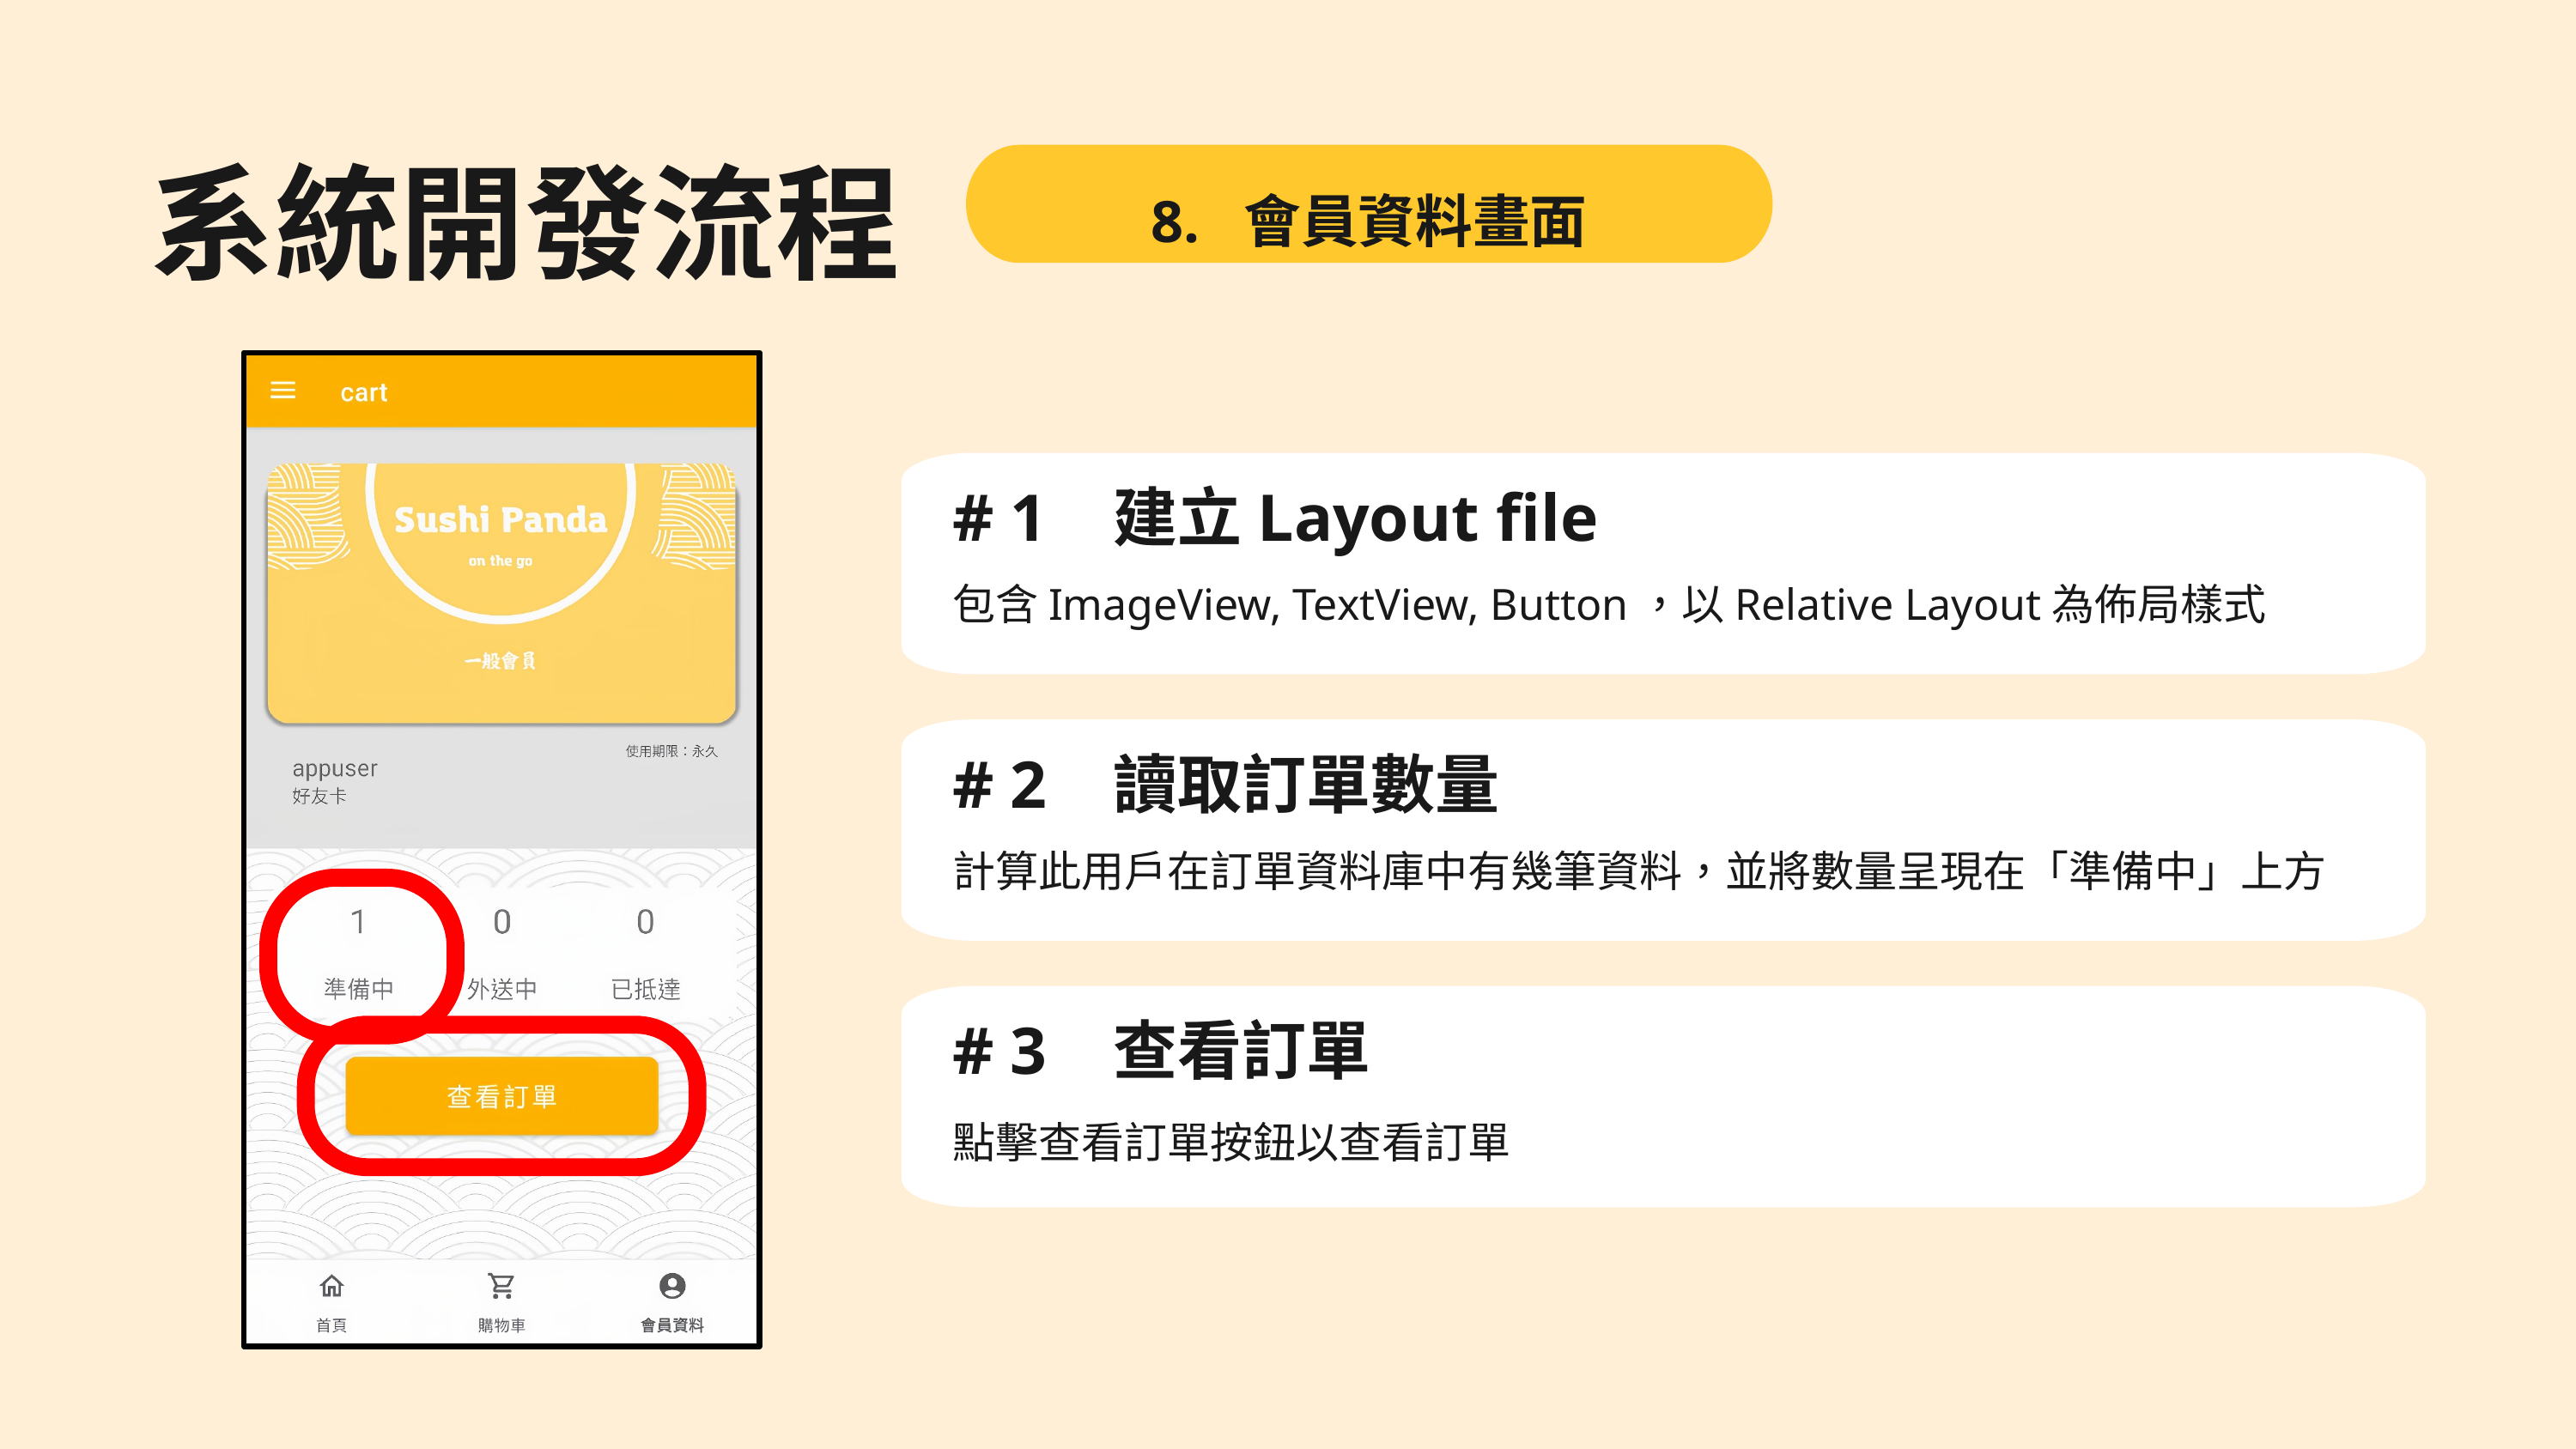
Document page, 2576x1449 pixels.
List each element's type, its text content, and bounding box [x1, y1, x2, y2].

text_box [901, 452, 2427, 675]
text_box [901, 985, 2427, 1208]
picture [246, 355, 757, 1344]
text_box 系統開發流程 [149, 144, 2010, 295]
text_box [965, 144, 1773, 264]
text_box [901, 718, 2427, 942]
